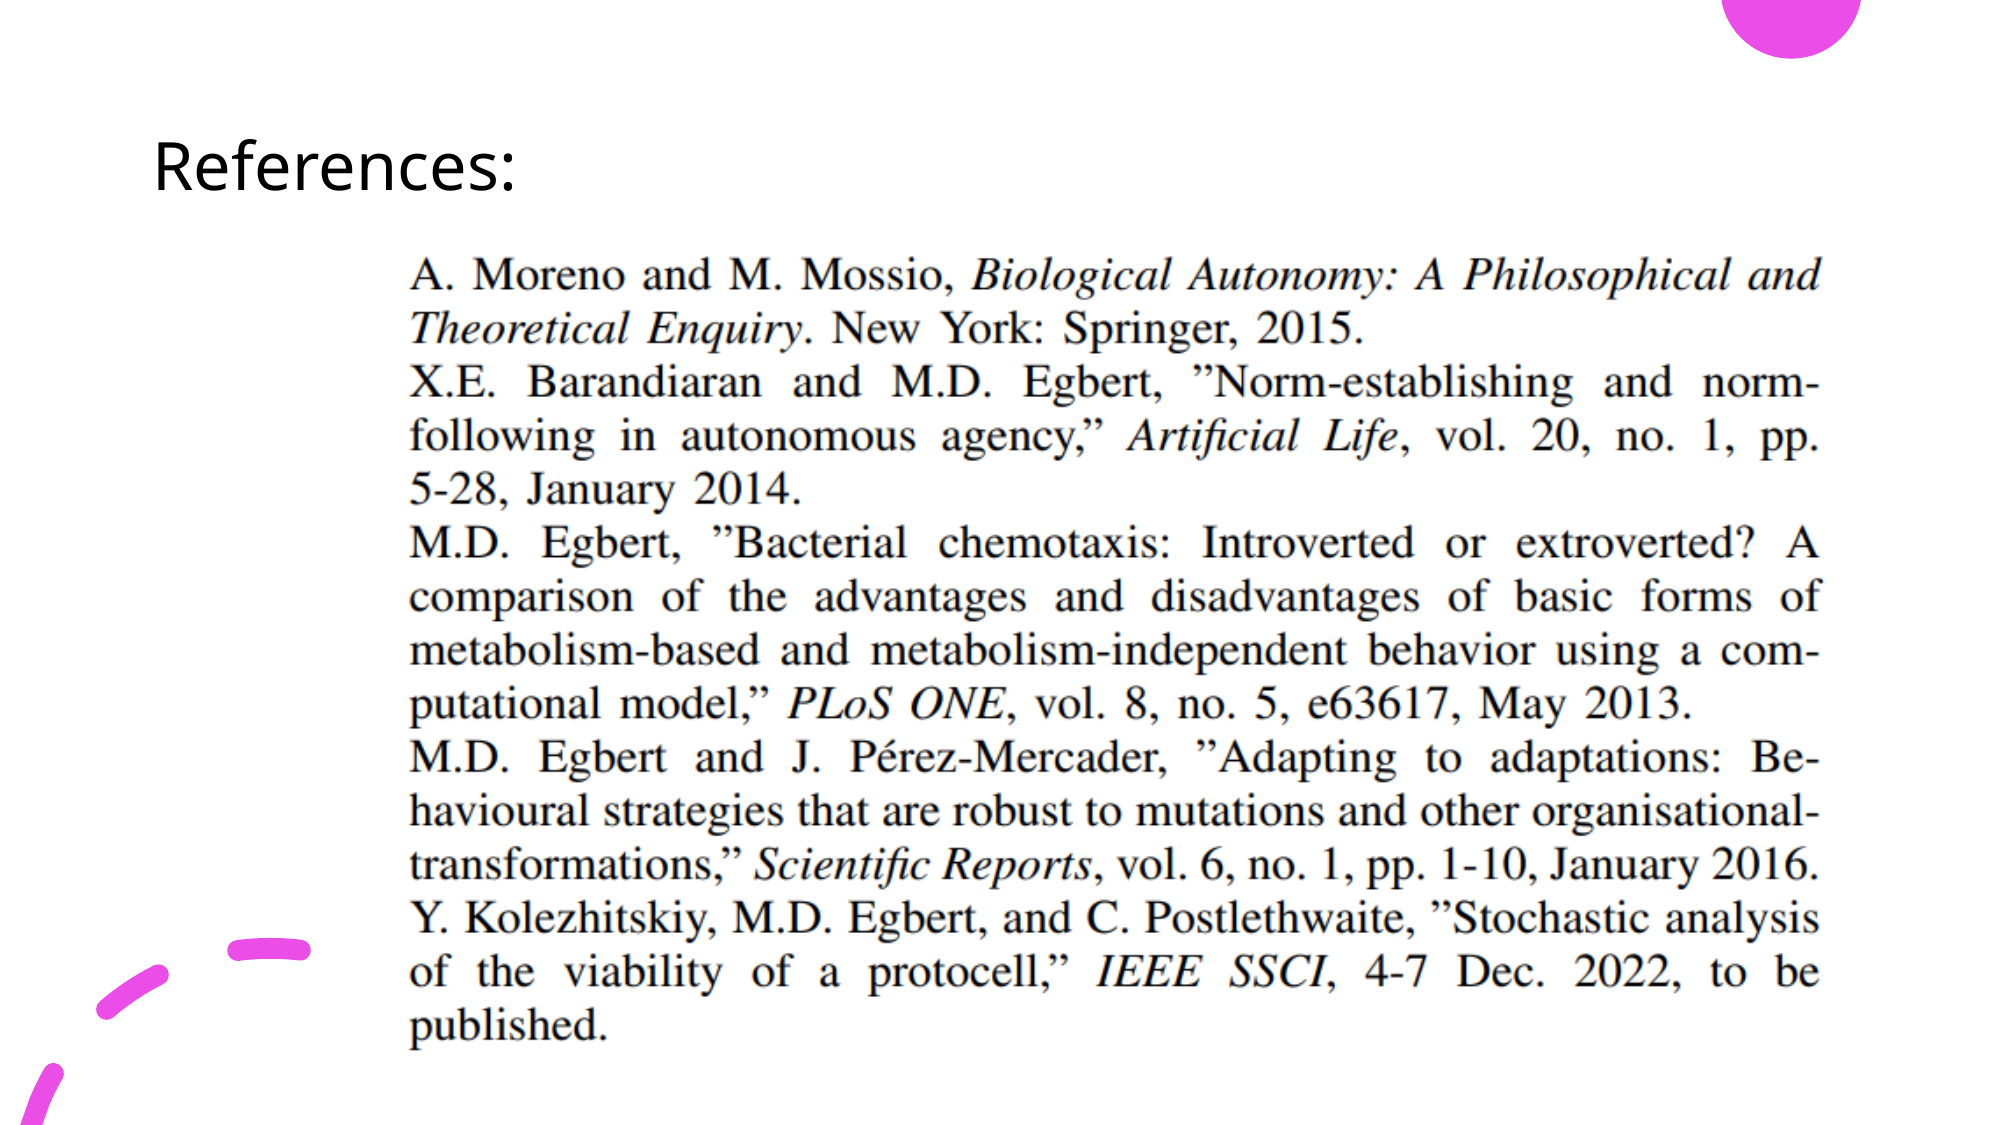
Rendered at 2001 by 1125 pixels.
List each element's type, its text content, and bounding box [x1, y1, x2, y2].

picture [403, 250, 1844, 1054]
title References: [137, 59, 1863, 278]
